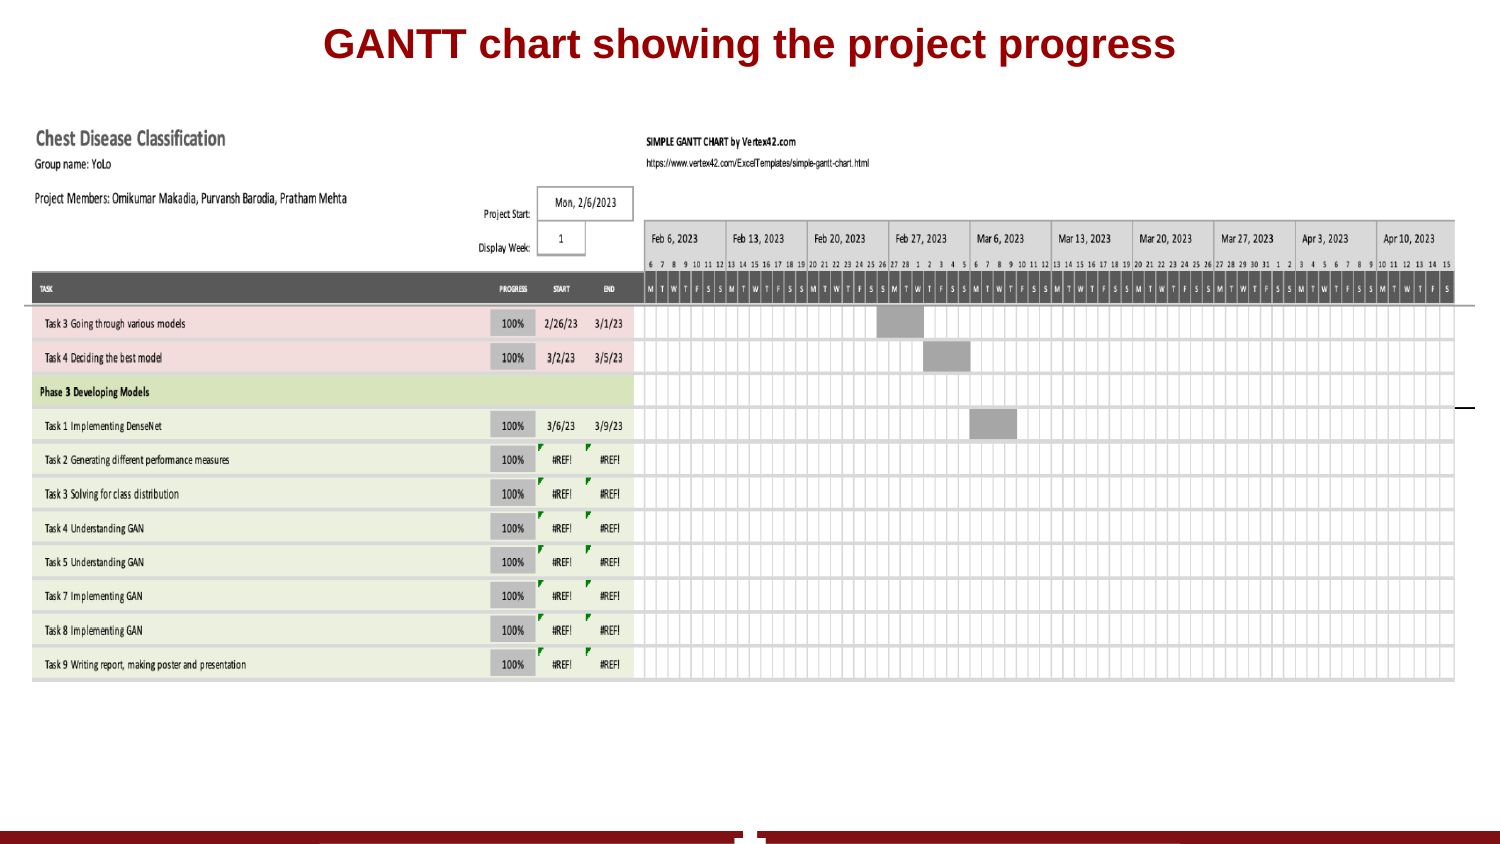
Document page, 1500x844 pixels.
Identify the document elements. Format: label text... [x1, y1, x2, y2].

picture [24, 122, 1476, 682]
picture [0, 831, 1500, 844]
title GANTT chart showing the project progress [0, 0, 1500, 73]
